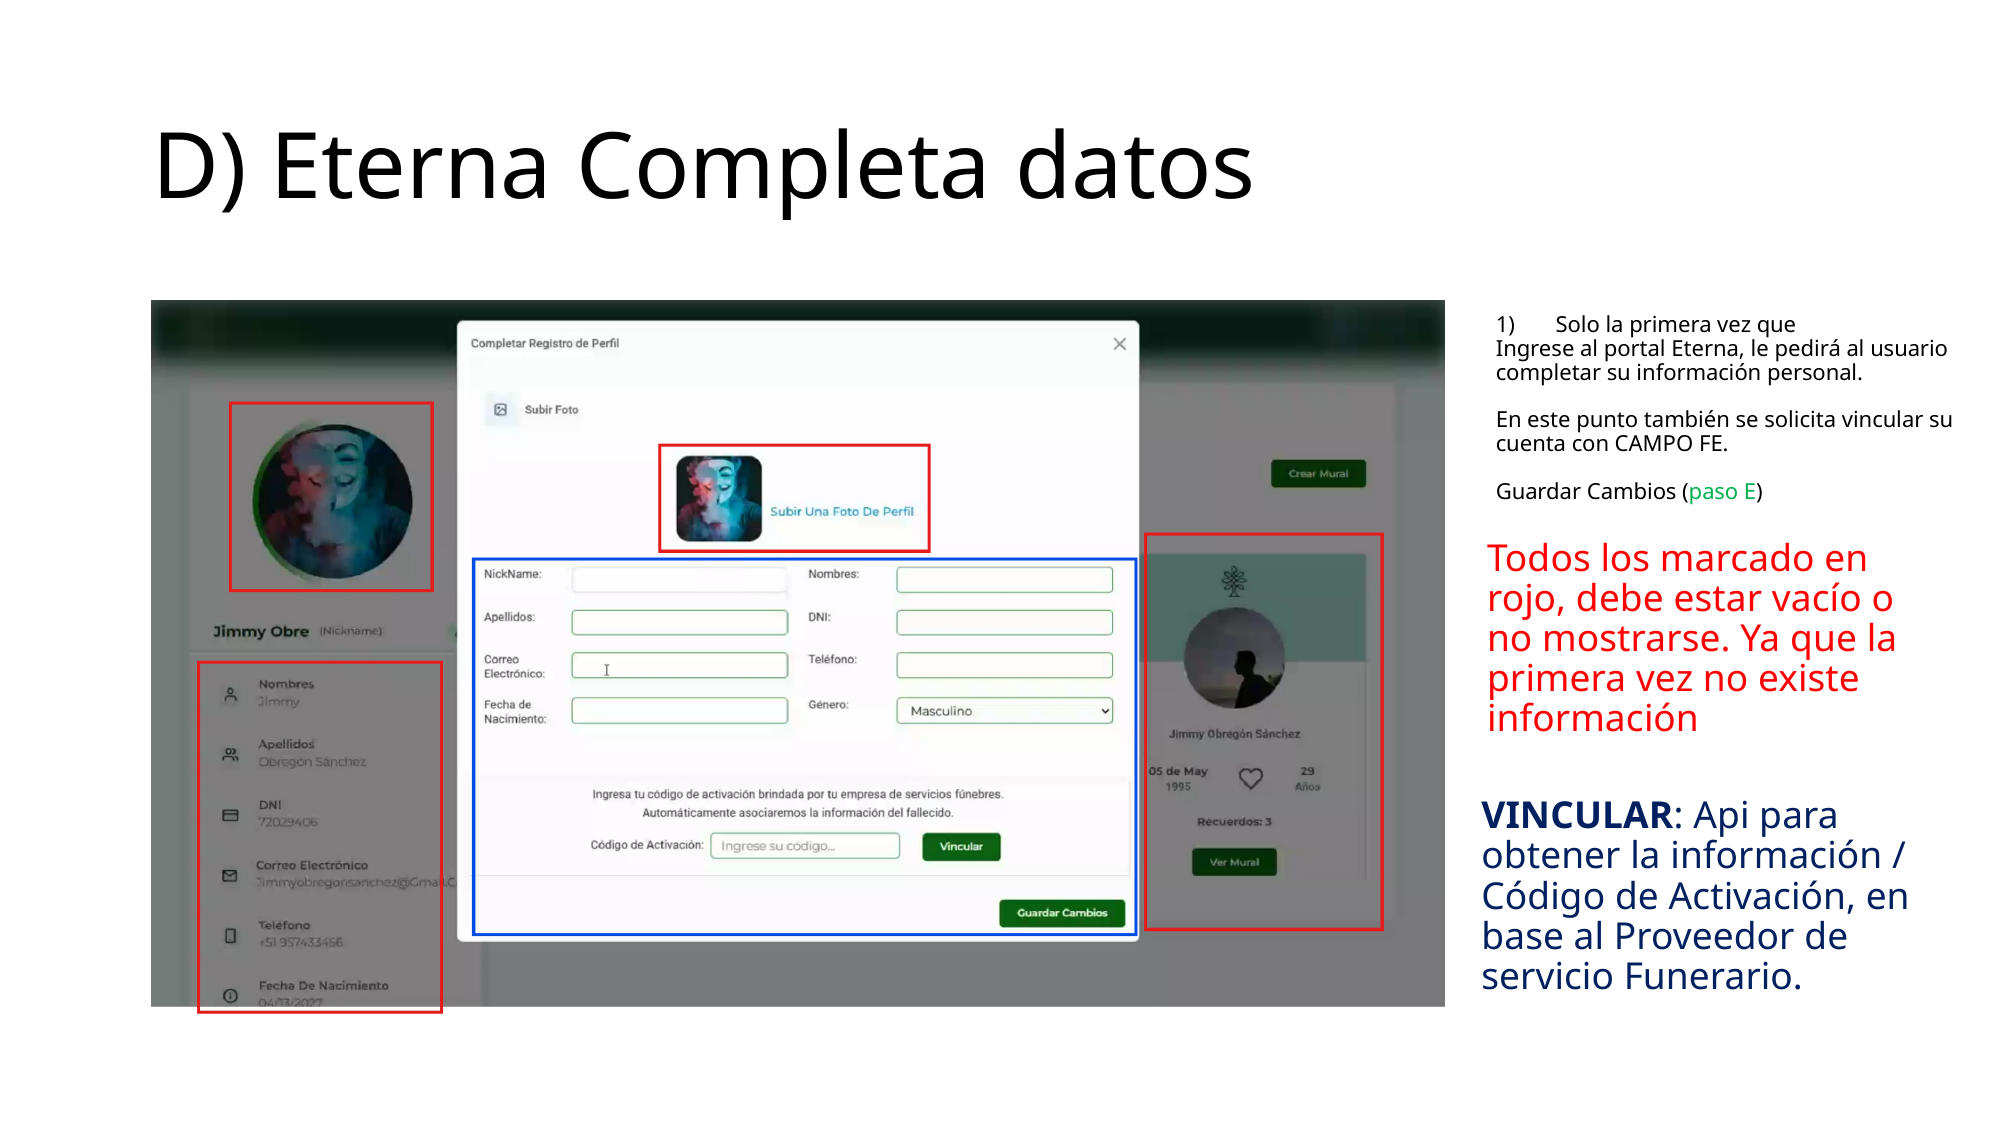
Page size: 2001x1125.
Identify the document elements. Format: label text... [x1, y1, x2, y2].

text_box Todos los marcado en rojo, debe estar vacío o no mostrarse. Ya que la primera vez no existe información [1472, 530, 1960, 749]
title D) Eterna Completa datos [137, 59, 1863, 278]
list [150, 299, 1445, 1015]
text_box VINCULAR: Api para obtener la información / Código de Activación, en base al Proveedor de servicio Funerario. [1466, 788, 1955, 1006]
text_box Solo la primera vez que Ingrese al portal Eterna, le pedirá al usuario completar su información personal. En este punto también se solicita vincular su cuenta con CAMPO FE. Guardar Cambios (paso E) [1480, 300, 1969, 518]
